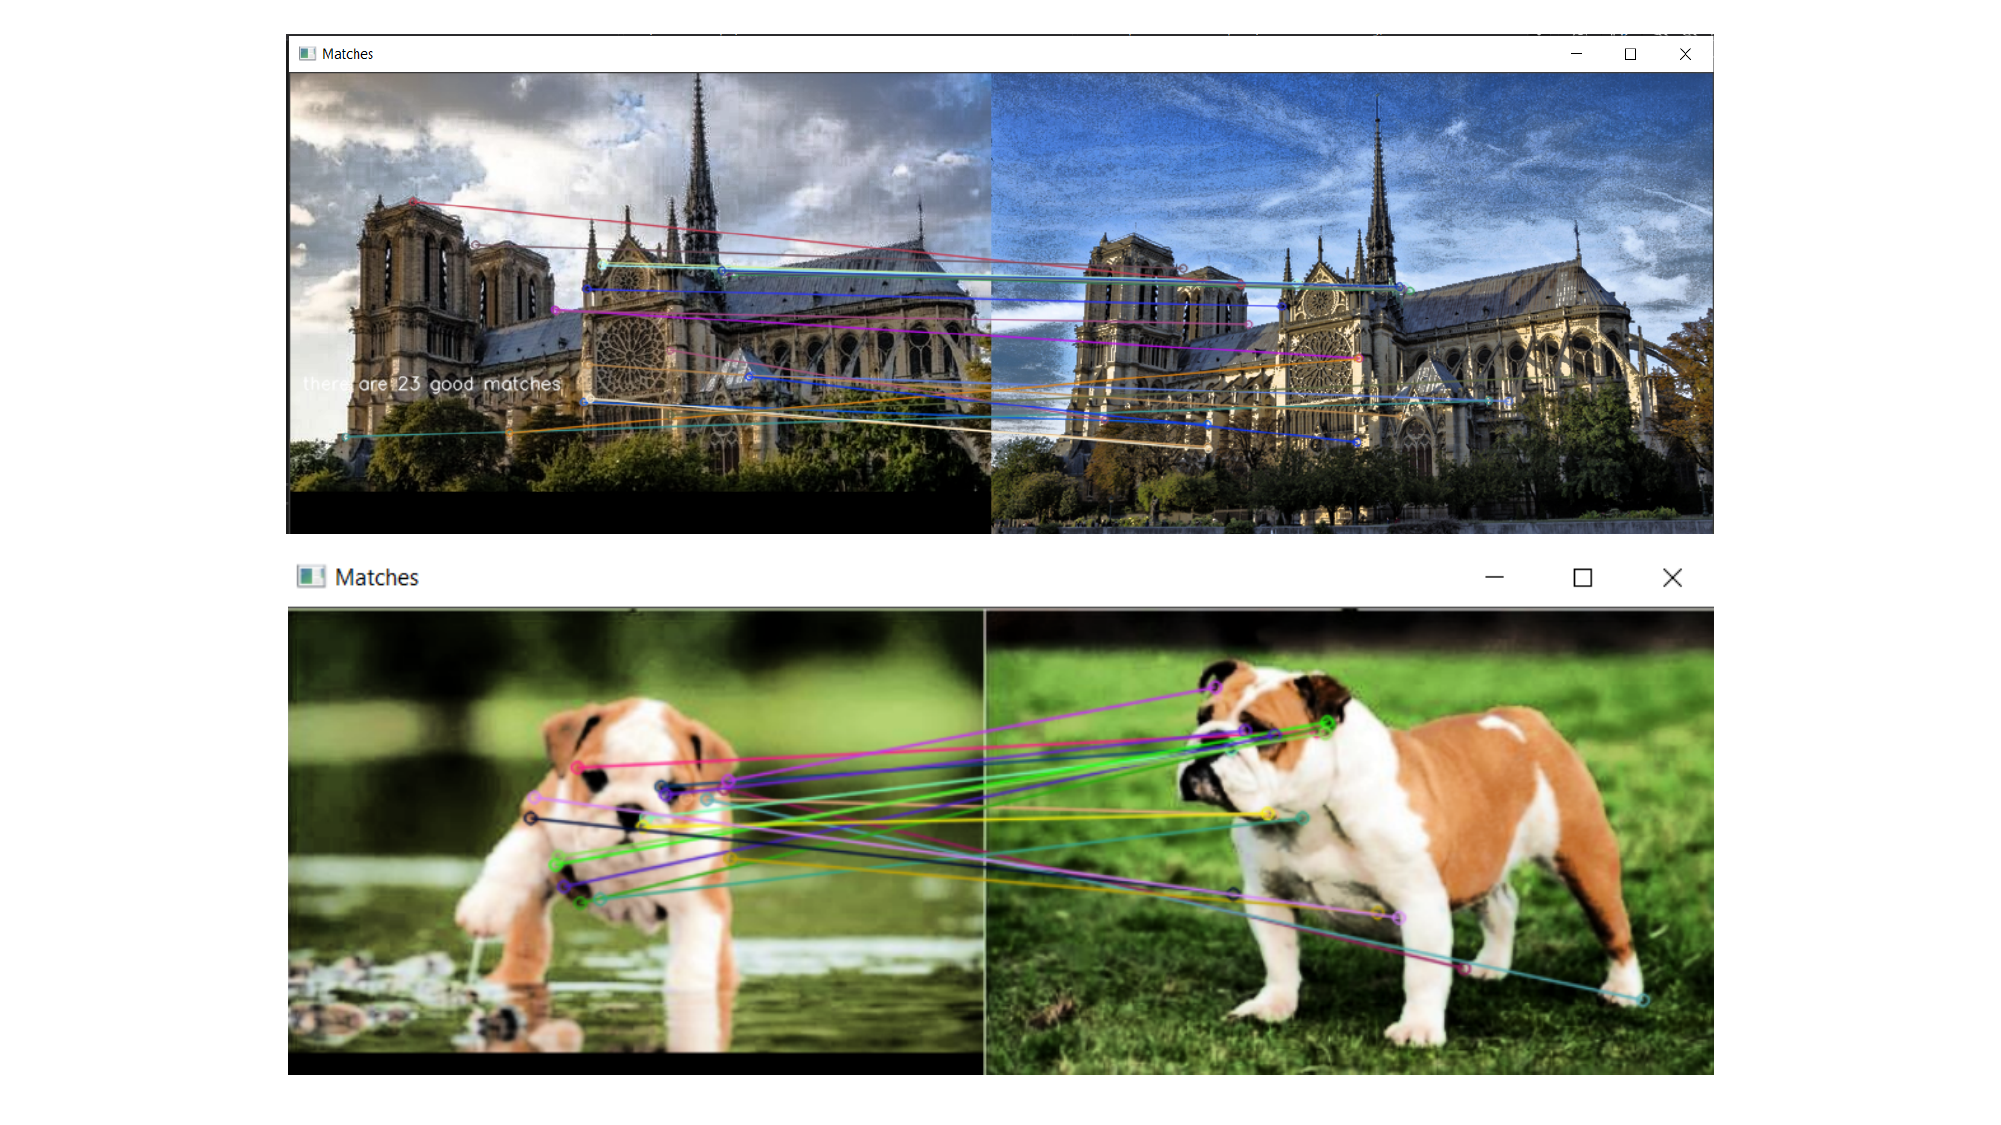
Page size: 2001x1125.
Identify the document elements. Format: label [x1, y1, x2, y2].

list [286, 34, 1714, 534]
picture [288, 549, 1714, 1075]
